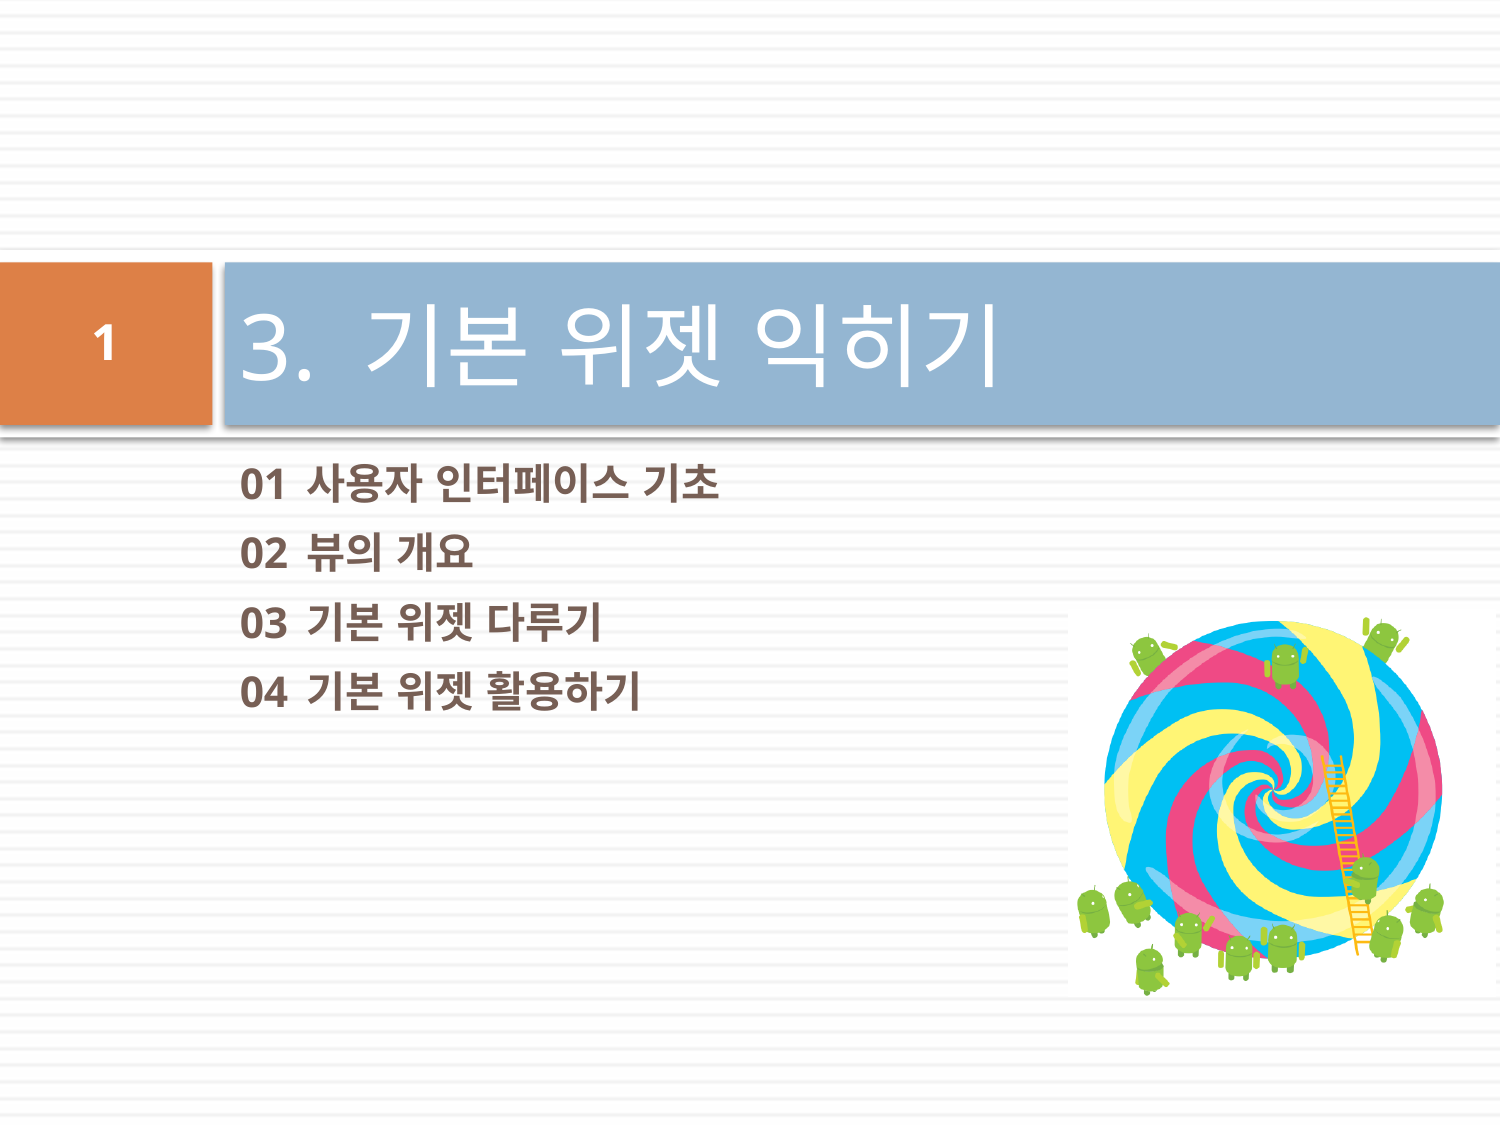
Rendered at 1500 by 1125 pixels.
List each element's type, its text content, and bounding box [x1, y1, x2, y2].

title 3. 기본 위젯 익히기 [225, 262, 1475, 425]
slide_number 1 [0, 287, 213, 403]
picture [1068, 609, 1496, 997]
list 01 사용자 인터페이스 기초 02 뷰의 개요 03 기본 위젯 다루기 04 기본 위젯 활용하기 [225, 450, 1394, 725]
